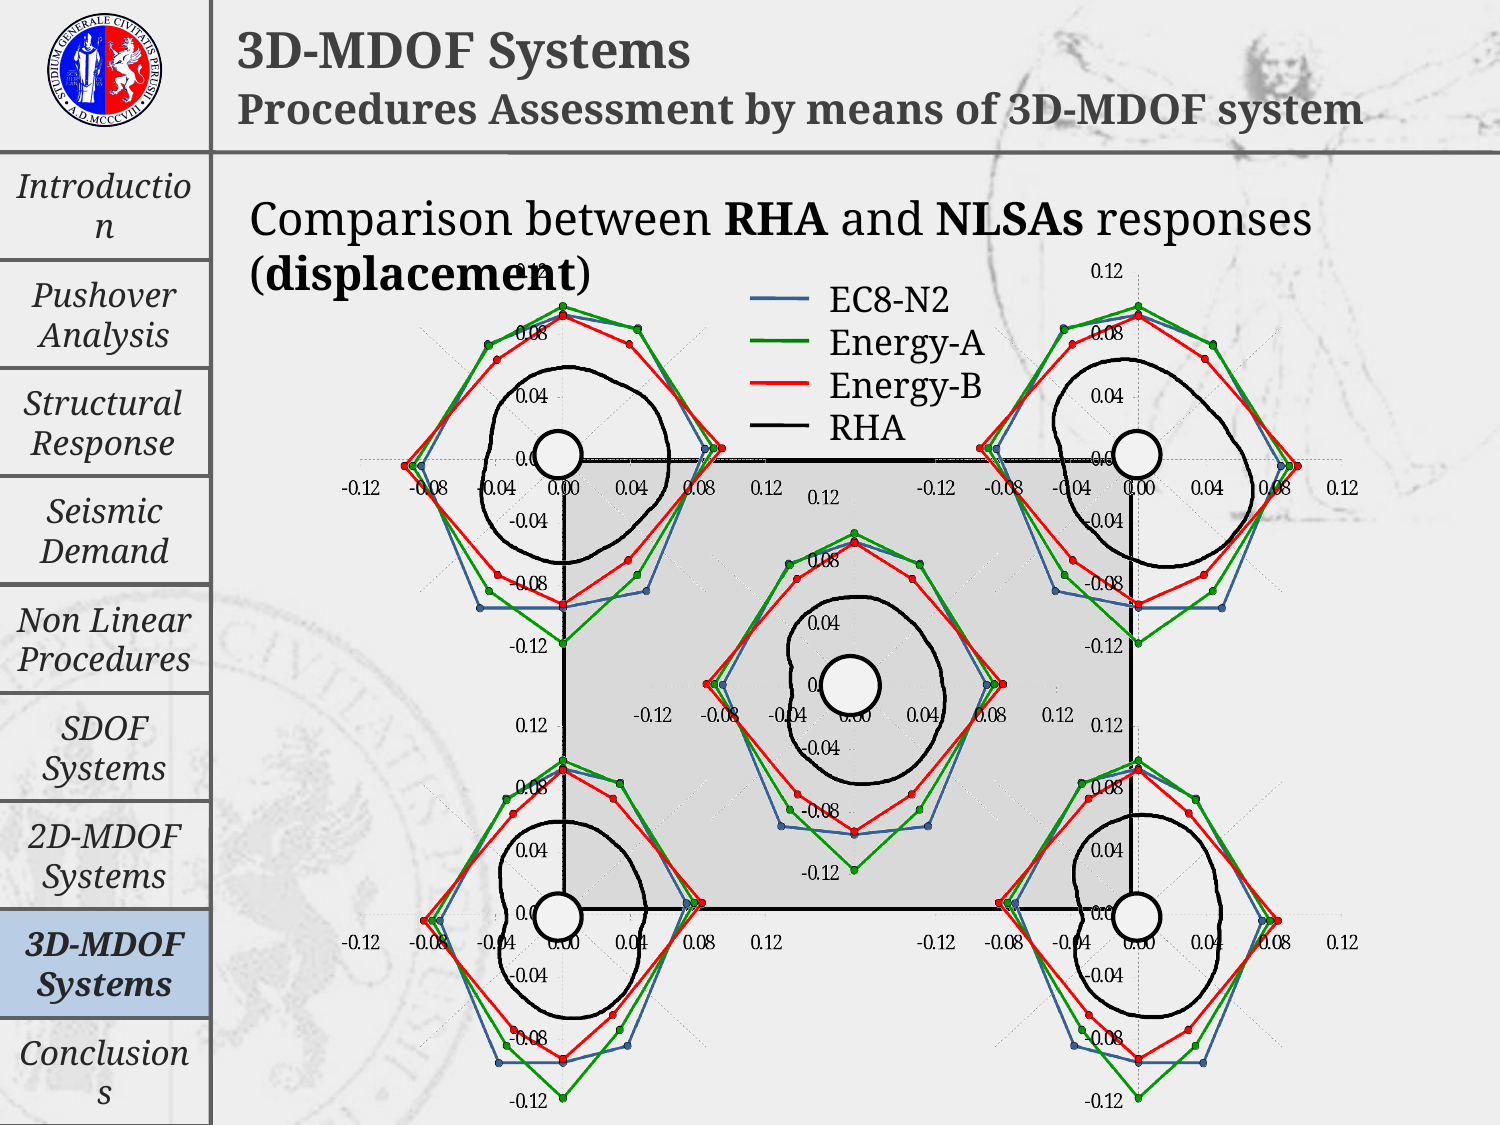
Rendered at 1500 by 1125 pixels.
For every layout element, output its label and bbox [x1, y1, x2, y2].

text_box [0, 0, 1500, 1125]
text_box [749, 269, 1014, 458]
